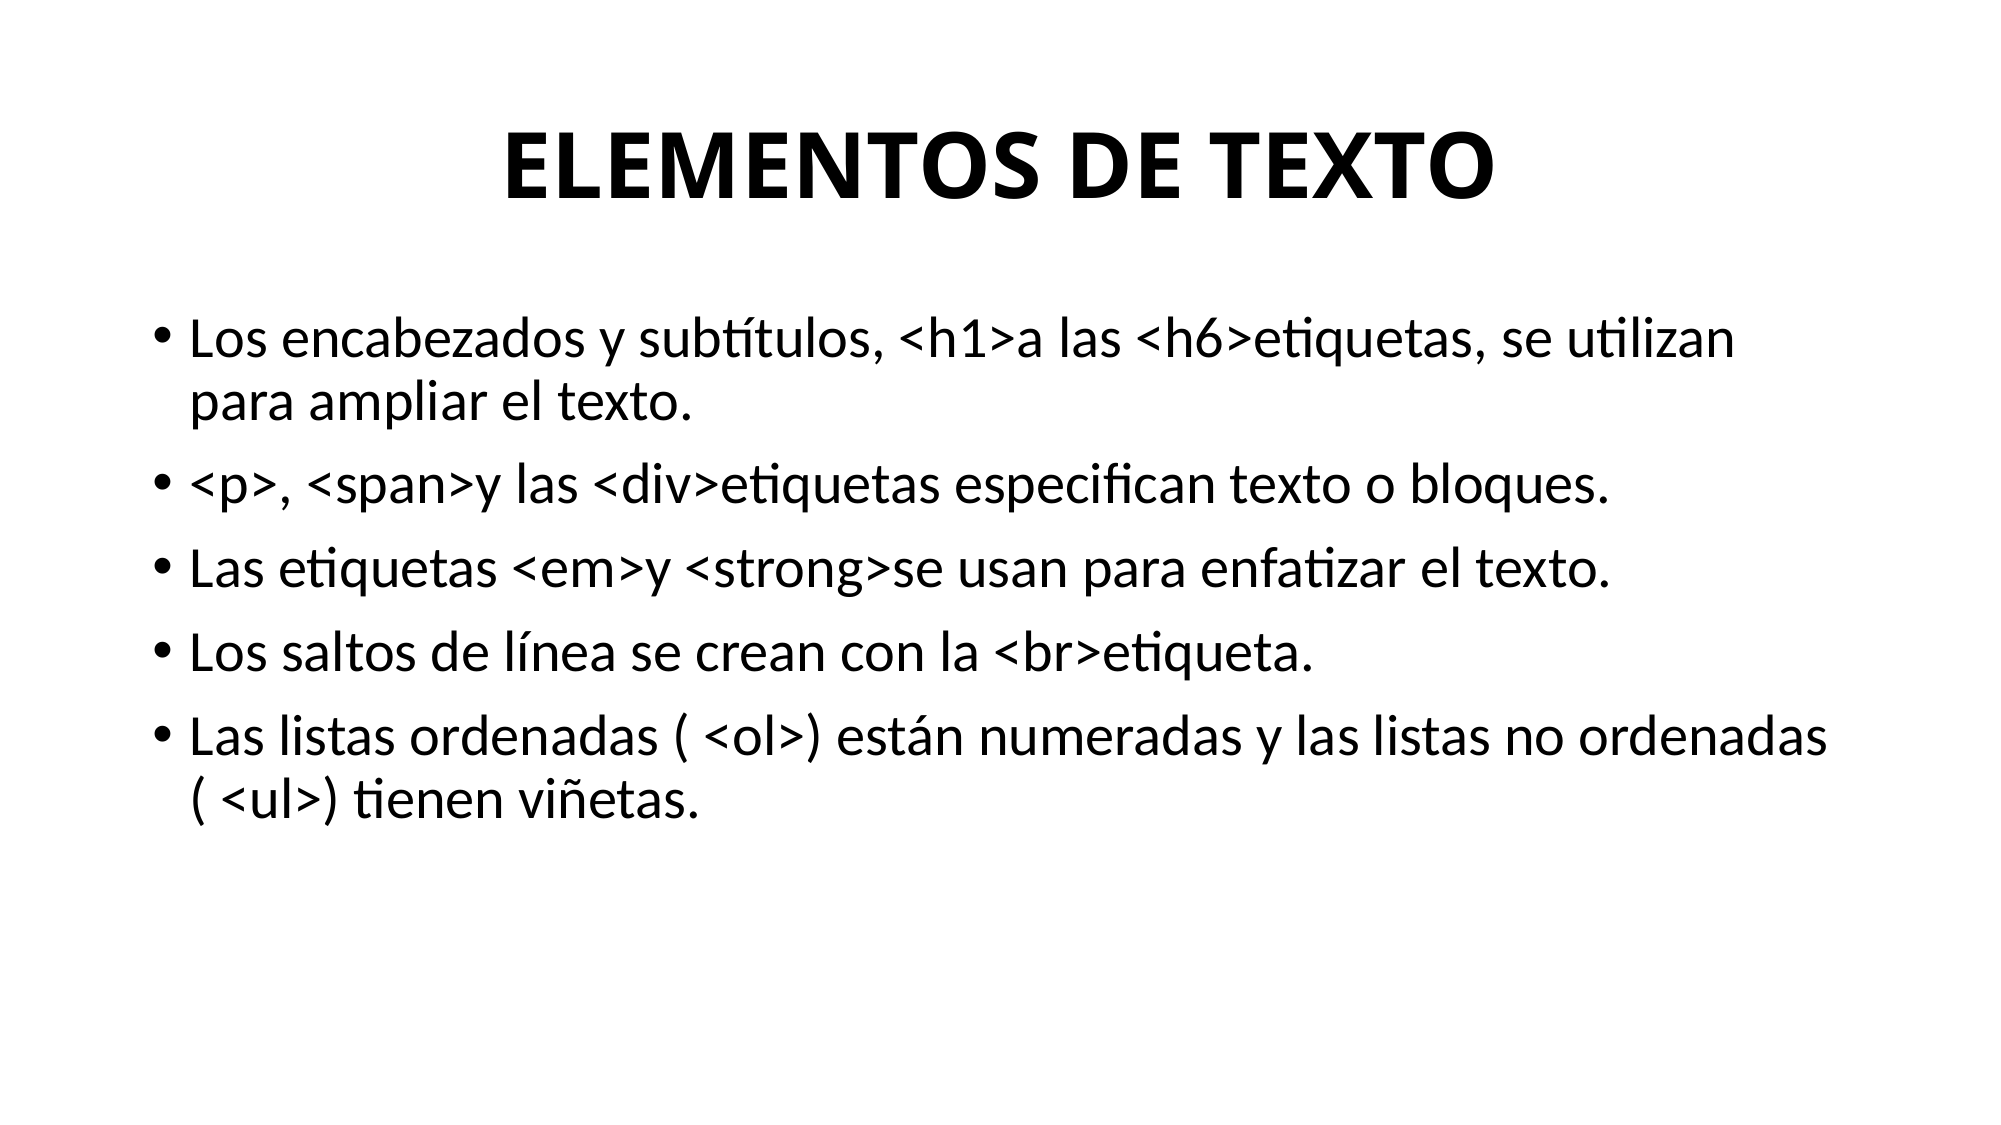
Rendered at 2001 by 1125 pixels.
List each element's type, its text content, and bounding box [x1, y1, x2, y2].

title ELEMENTOS DE TEXTO [137, 59, 1863, 278]
list Los encabezados y subtítulos, <h1>a las <h6>etiquetas, se utilizan para ampliar el texto. <p>, <span>y las <div>etiquetas especifican texto o bloques. Las etiquetas <em>y <strong>se usan para enfatizar el texto. Los saltos de línea se crean con la <br>etiqueta. Las listas ordenadas ( <ol>) están numeradas y las listas no ordenadas ( <ul>) tienen viñetas. [137, 299, 1863, 1014]
